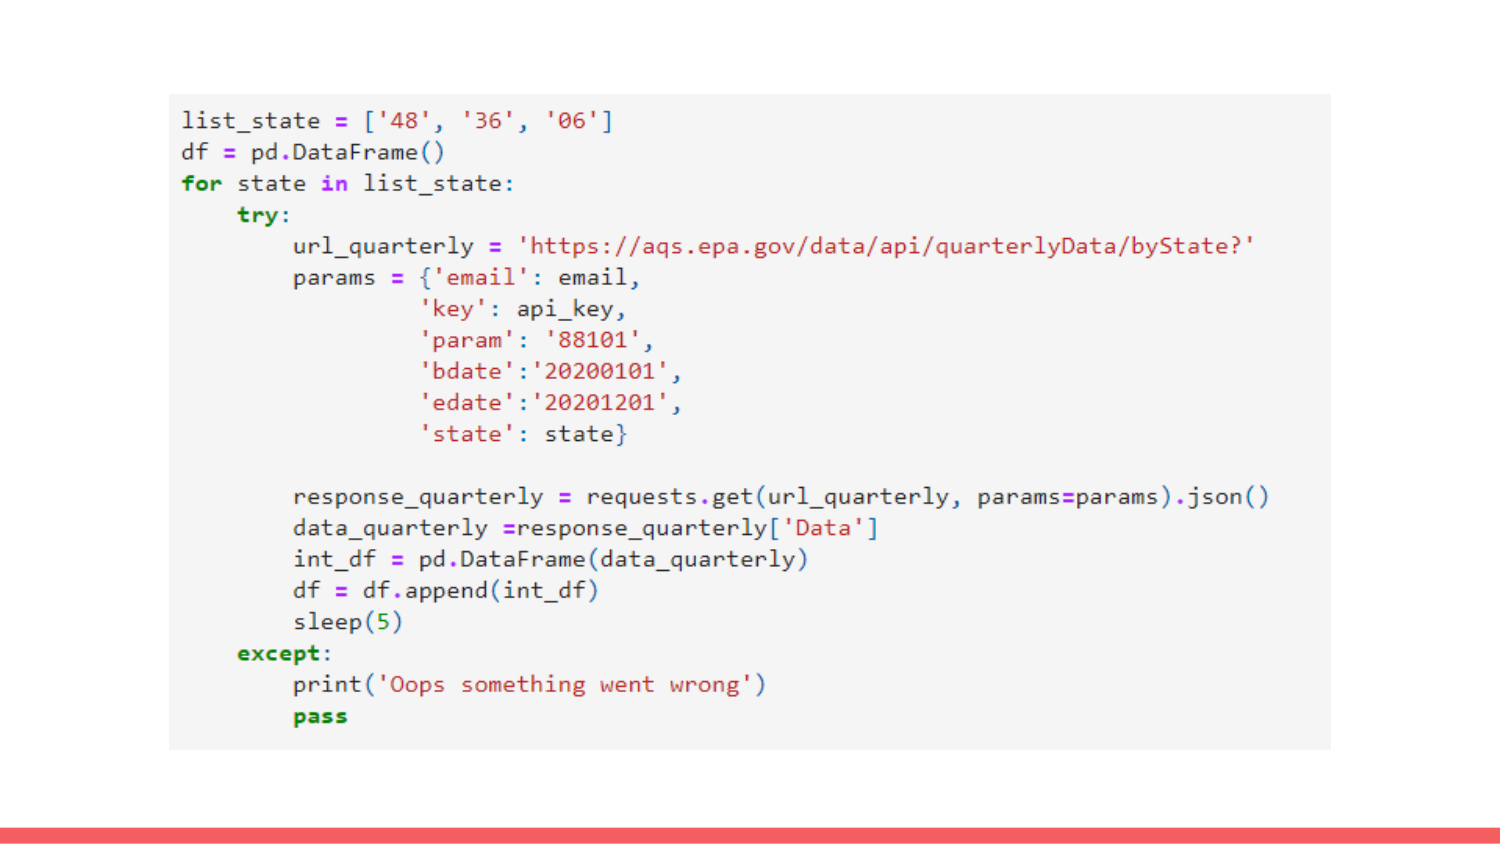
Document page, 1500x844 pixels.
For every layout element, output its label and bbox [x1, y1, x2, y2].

picture [169, 94, 1331, 750]
